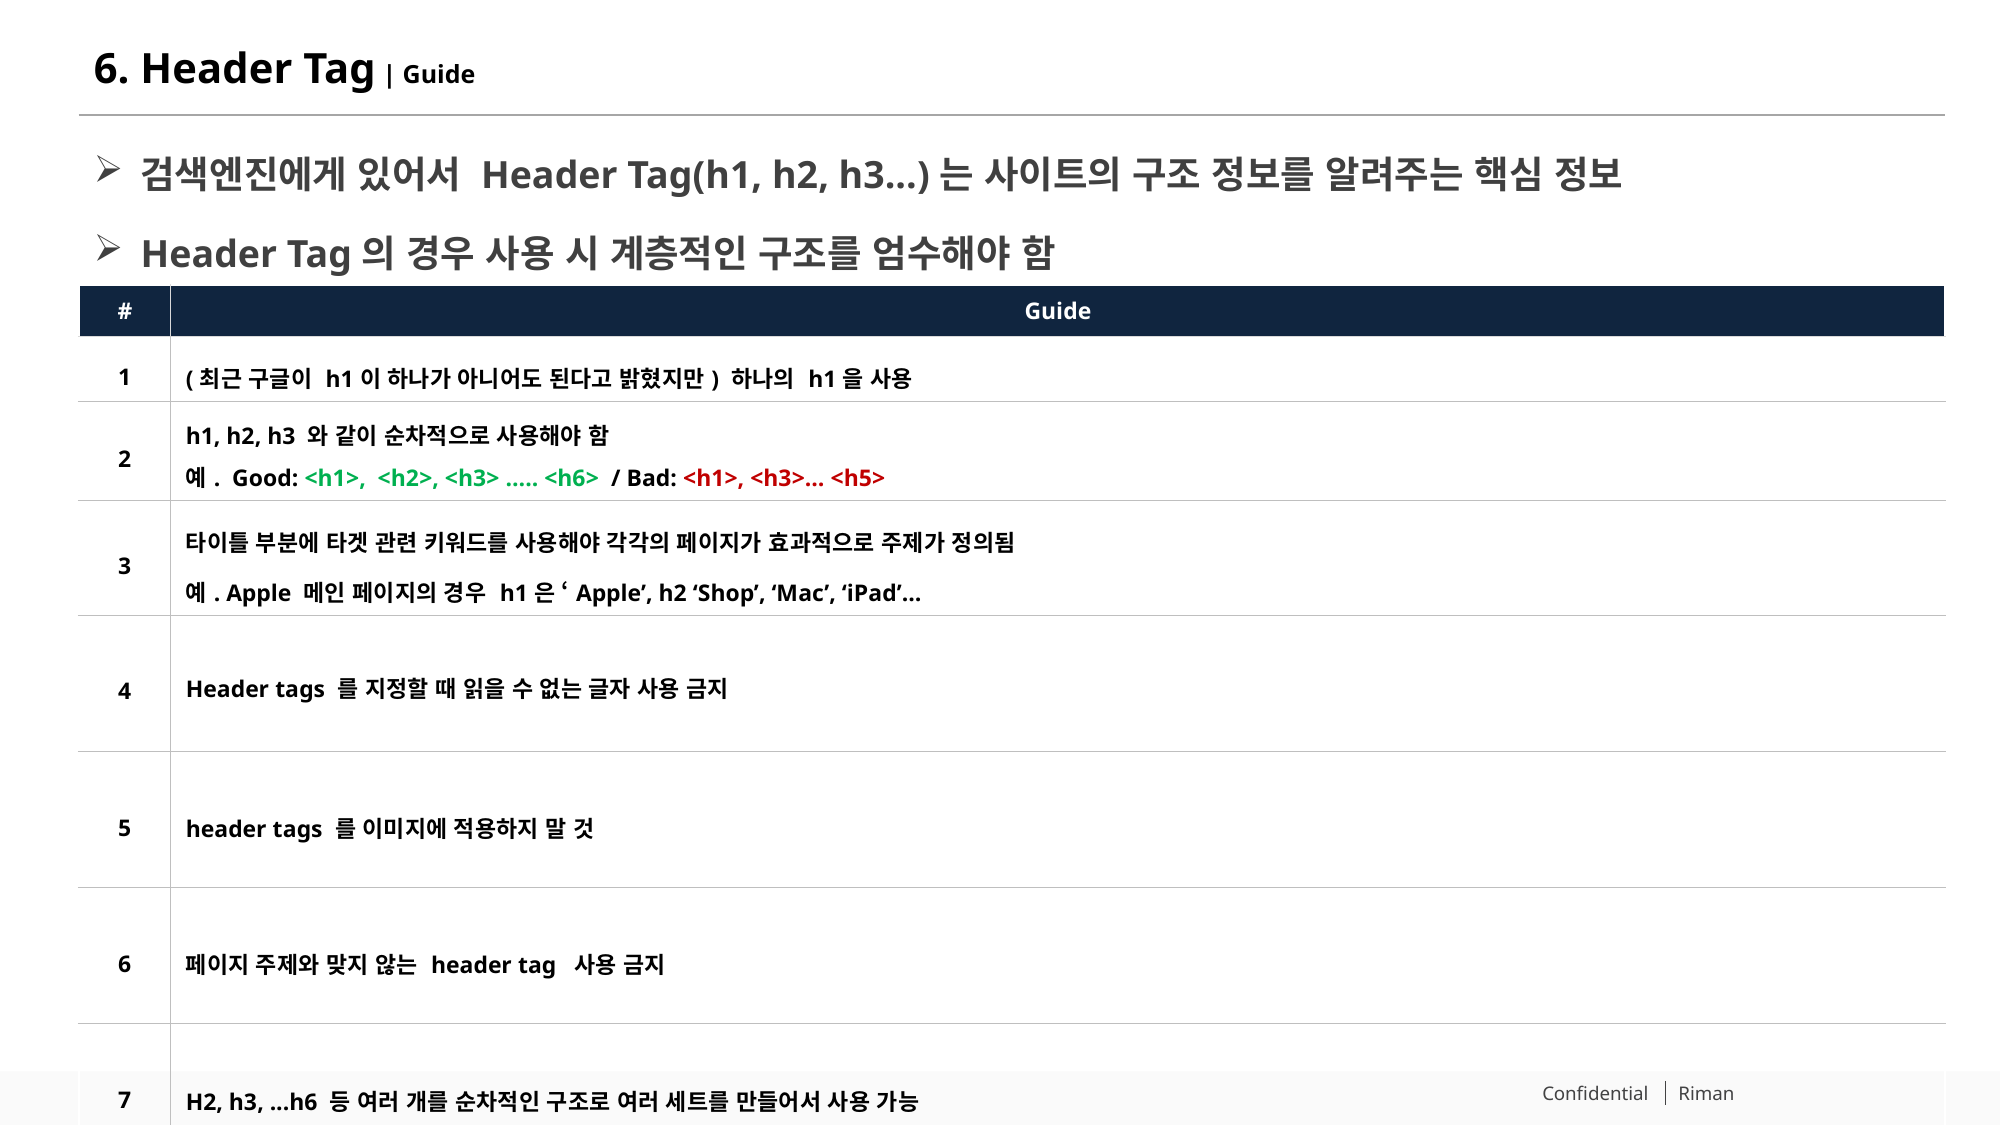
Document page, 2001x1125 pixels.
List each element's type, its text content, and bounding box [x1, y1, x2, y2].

table_cell Header tags 를 지정할 때 읽을 수 없는 글자 사용 금지 [171, 616, 1944, 751]
table_cell header tags 를 이미지에 적용하지 말 것 [171, 752, 1944, 887]
table_header Guide [171, 286, 1944, 336]
table_cell 6 [80, 888, 170, 1023]
table_cell 4 [80, 616, 170, 751]
table_cell 7 [80, 1024, 170, 1125]
table_header # [80, 286, 170, 336]
table_cell 5 [80, 752, 170, 887]
table_cell h1, h2, h3 와 같이 순차적으로 사용해야 함 예. Good: <h1>, <h2>, <h3> ….. <h6> / Bad: <h1>, <h3>… <h5> [171, 402, 1944, 500]
table_cell 타이틀 부분에 타겟 관련 키워드를 사용해야 각각의 페이지가 효과적으로 주제가 정의됨 예. Apple 메인 페이지의 경우 h1은 ‘Apple’, h2 ‘Shop’, ‘Mac’, ‘iPad’… [171, 501, 1944, 615]
table_cell 1 [80, 337, 170, 401]
table_cell 3 [80, 501, 170, 615]
table_cell 페이지 주제와 맞지 않는 header tag 사용 금지 [171, 888, 1944, 1023]
table_cell 2 [80, 402, 170, 500]
table_cell H2, h3, ...h6 등 여러 개를 순차적인 구조로 여러 세트를 만들어서 사용 가능 [171, 1024, 1944, 1125]
table_cell (최근 구글이 h1이 하나가 아니어도 된다고 밝혔지만) 하나의 h1을 사용 [171, 337, 1944, 401]
list 검색엔진에게 있어서 Header Tag(h1, h2, h3...)는 사이트의 구조 정보를 알려주는 핵심 정보 Header Tag의 경우 사용 시 계층적인 구조를 엄수해야 함 [78, 129, 1945, 284]
title 6. Header Tag | Guide [78, 32, 1945, 109]
